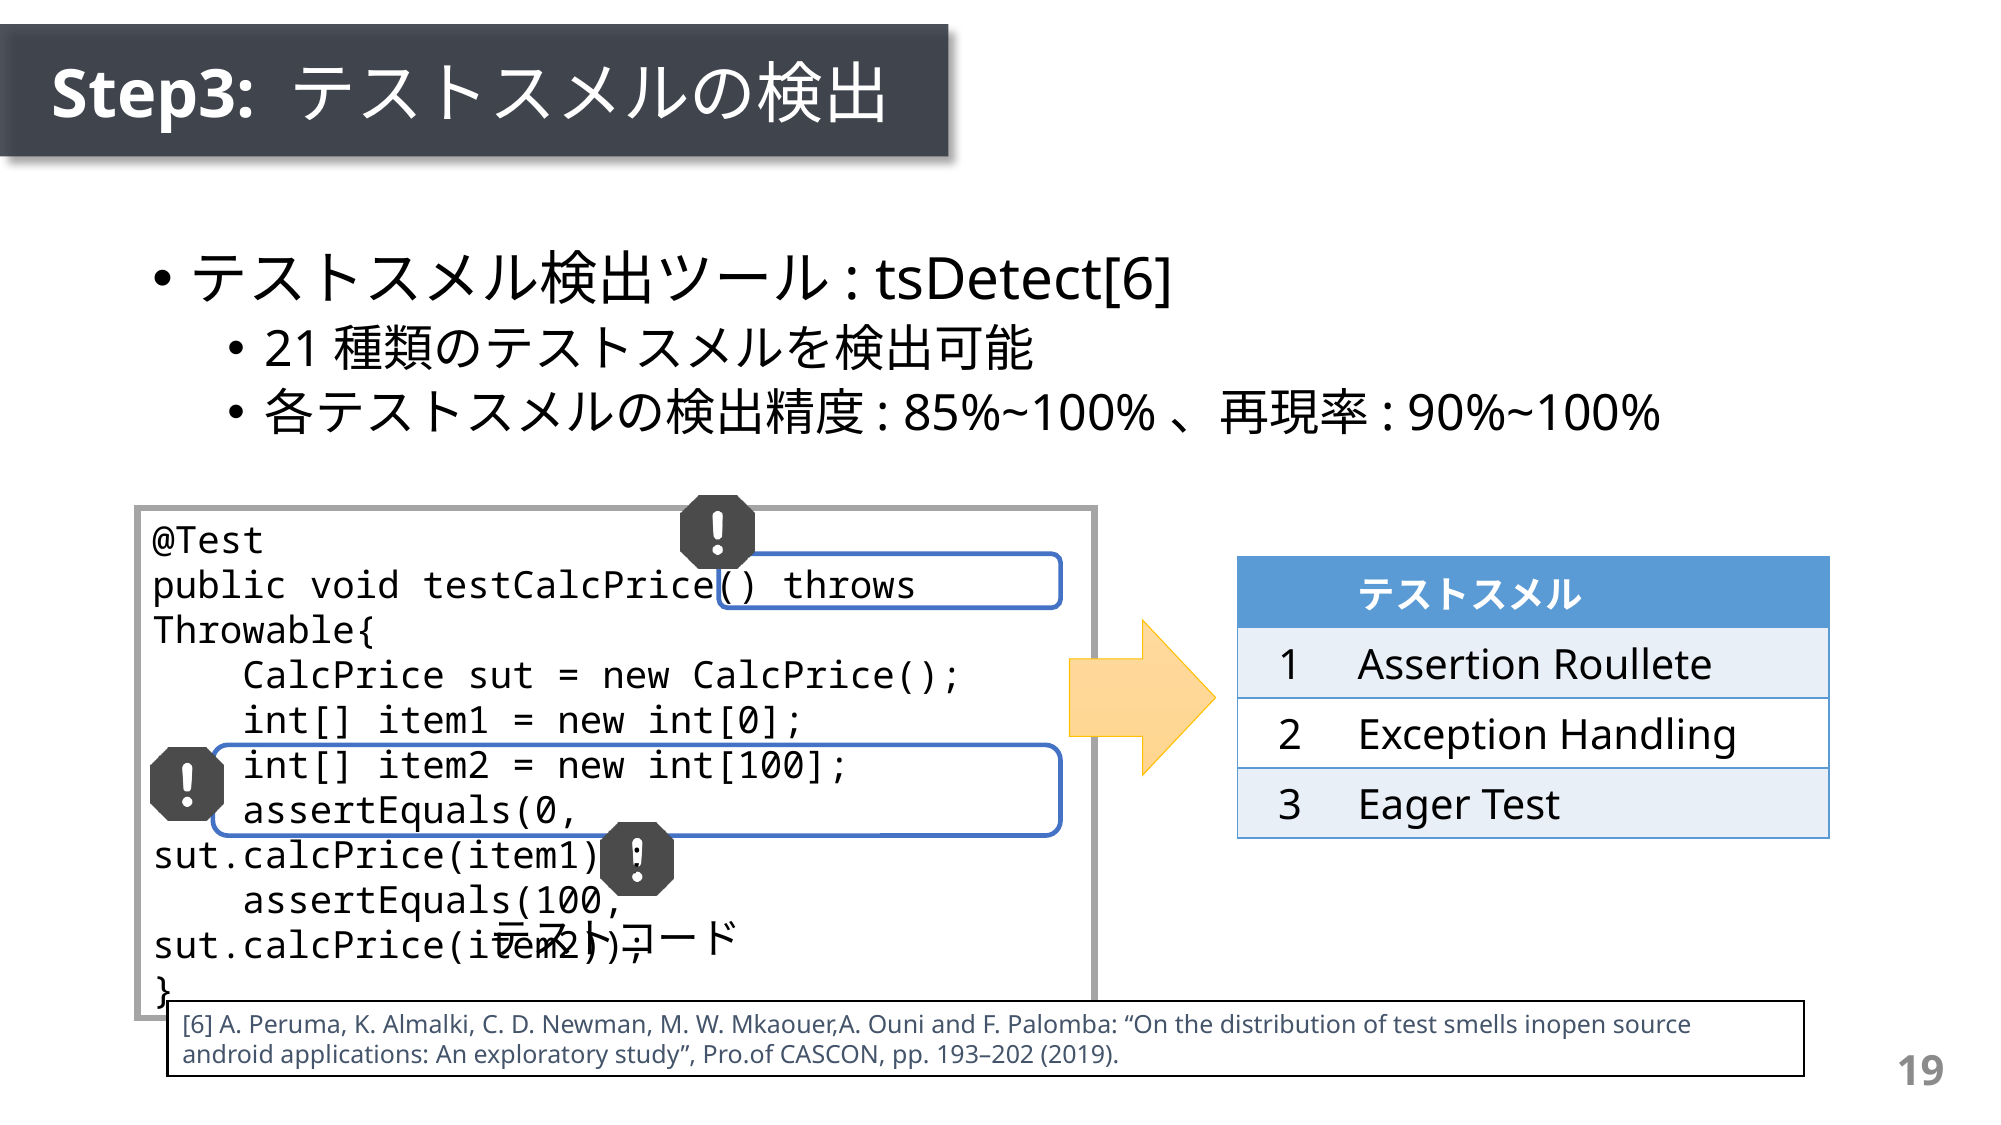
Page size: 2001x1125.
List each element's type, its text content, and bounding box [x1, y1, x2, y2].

text_box [717, 552, 1062, 609]
table_header [1238, 558, 1343, 627]
table_cell 1 [1238, 628, 1343, 697]
table_cell 3 [1238, 769, 1343, 837]
table_cell Eager Test [1343, 769, 1828, 837]
text_box テストコード [459, 904, 773, 970]
table_header テストスメル [1343, 558, 1828, 627]
list テストスメル検出ツール: tsDetect[6] 21種類のテストスメルを検出可能 各テストスメルの検出精度: 85%~100%、再現率: 90%~100% [137, 242, 1863, 474]
table_cell Exception Handling [1343, 699, 1828, 767]
text_box [6] A. Peruma, K. Almalki, C. D. Newman, M. W. Mkaouer,A. Ouni and F. Palomba: “On the distribution of test smells inopen source android applications: An exploratory study”, Pro.of CASCON, pp. 193–202 (2019). [166, 1000, 1805, 1077]
text_box [211, 743, 1062, 837]
picture [149, 747, 224, 821]
table_cell 2 [1238, 699, 1343, 767]
text_box @Test public void testCalcPrice() throws Throwable{ CalcPrice sut = new CalcPrice(); int[] item1 = new int[0]; int[] item2 = new int[100]; assertEquals(0, sut.calcPrice(item1)); assertEquals(100, sut.calcPrice(item2)); } [136, 507, 1096, 1019]
picture [600, 822, 674, 896]
title Step3: テストスメルの検出 [36, 36, 957, 156]
picture [680, 495, 755, 569]
table_cell Assertion Roullete [1343, 628, 1828, 697]
text_box [1068, 618, 1217, 777]
